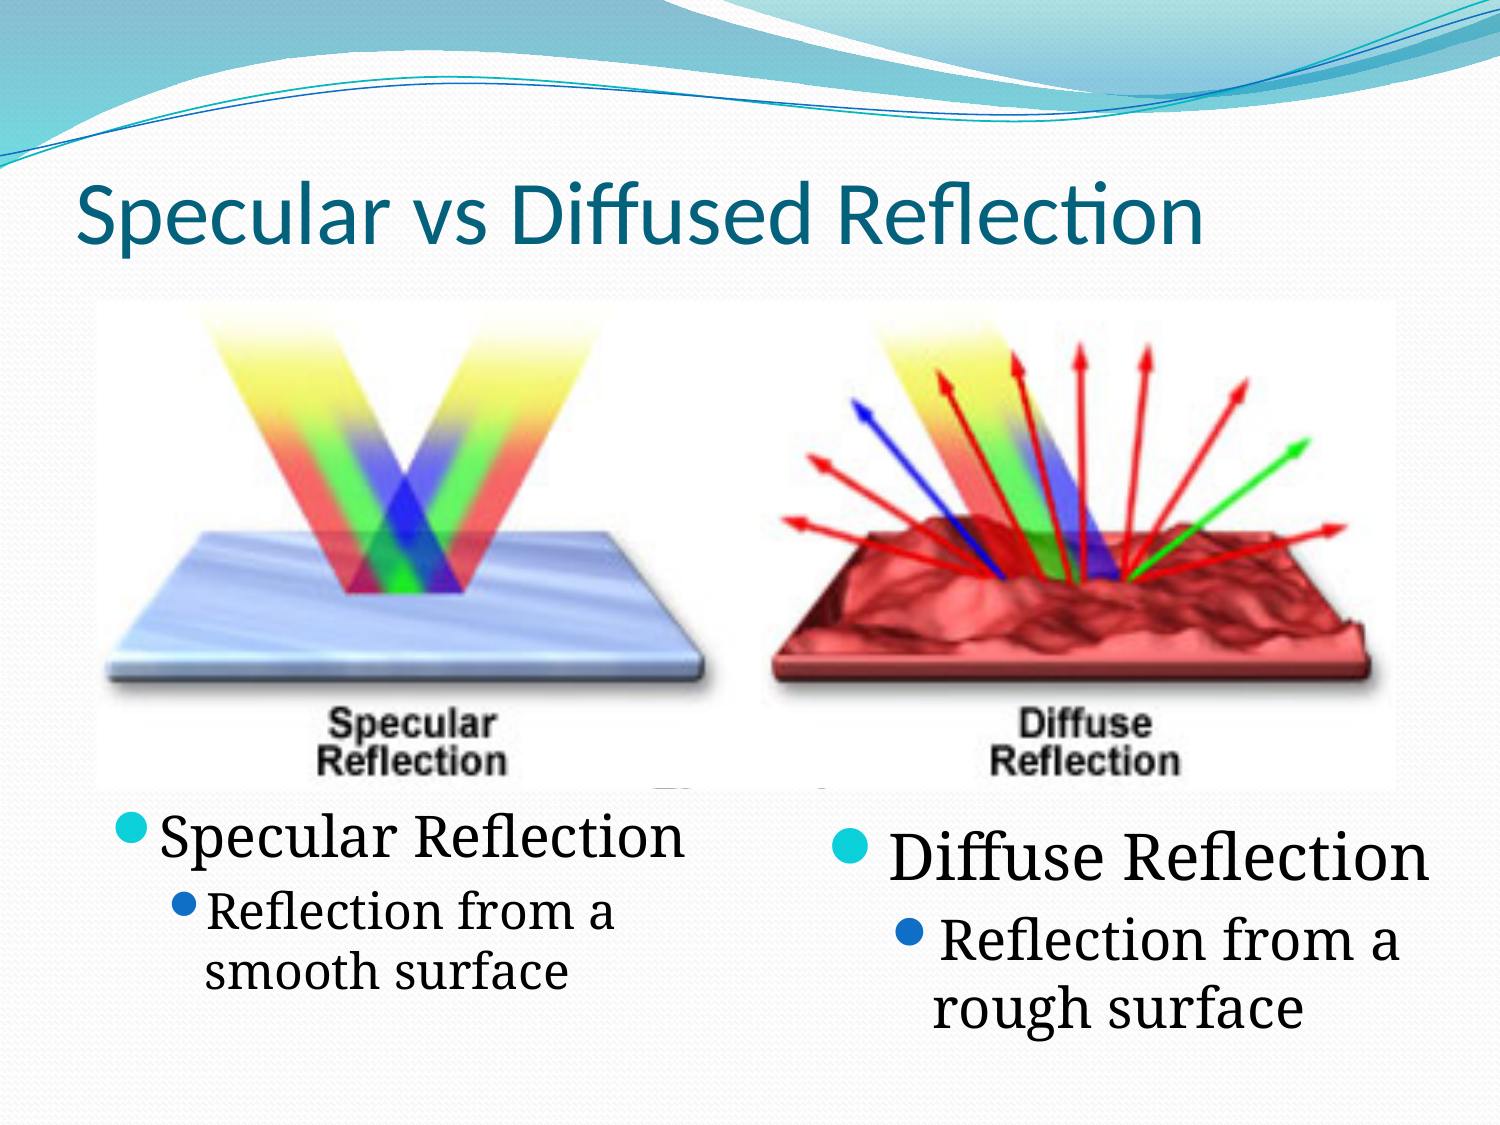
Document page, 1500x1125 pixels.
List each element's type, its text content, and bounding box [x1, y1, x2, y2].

text_box Diffuse Reflection Reflection from a rough surface [812, 808, 1448, 1094]
text_box Specular Reflection Reflection from a smooth surface [96, 801, 750, 1049]
title Concave Mirror [96, 796, 750, 801]
picture [96, 300, 1397, 789]
title Specular vs Diffused Reflection [75, 75, 1425, 263]
